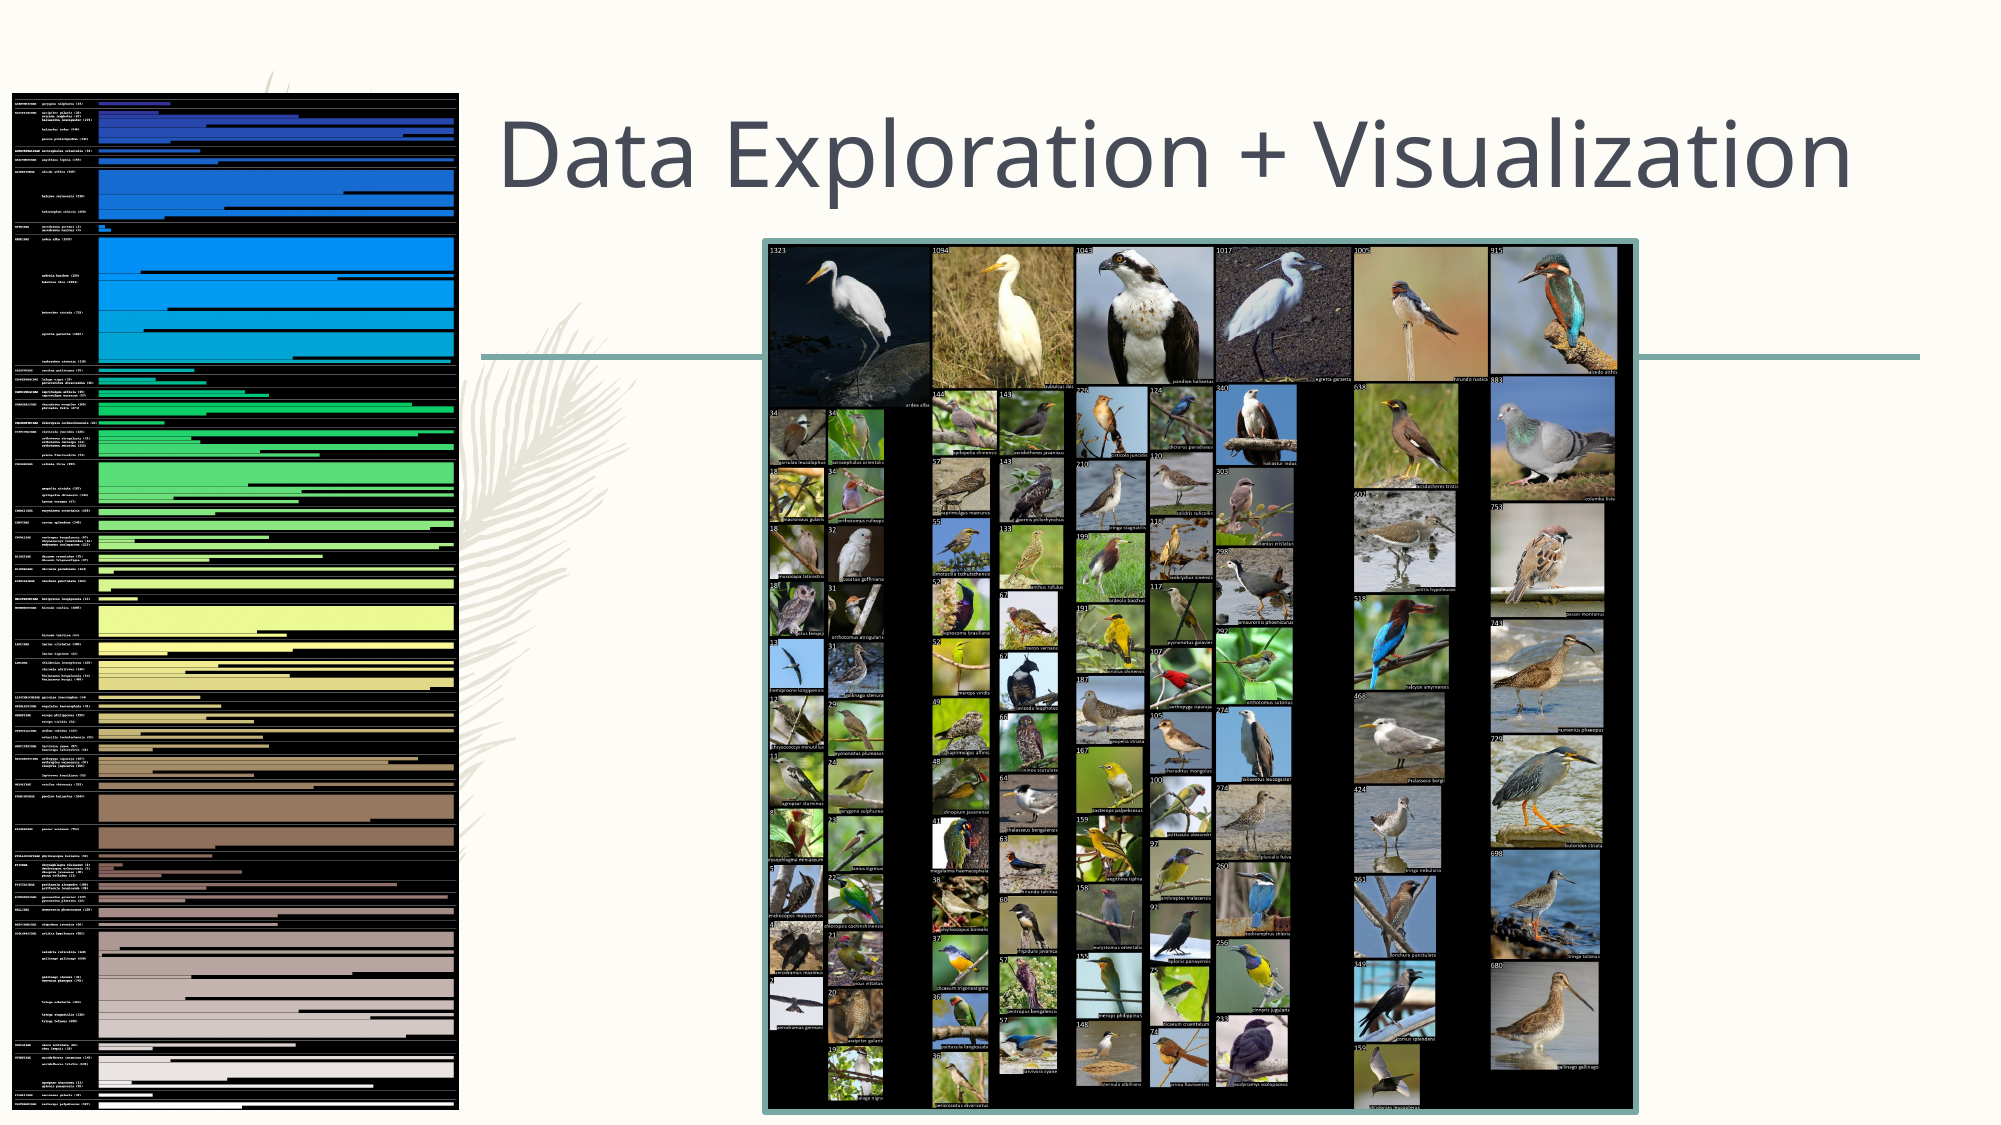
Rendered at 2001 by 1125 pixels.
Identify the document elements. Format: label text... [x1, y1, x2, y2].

picture [767, 244, 1633, 1110]
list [11, 92, 459, 1110]
title Data Exploration + Visualization [481, 93, 1920, 350]
